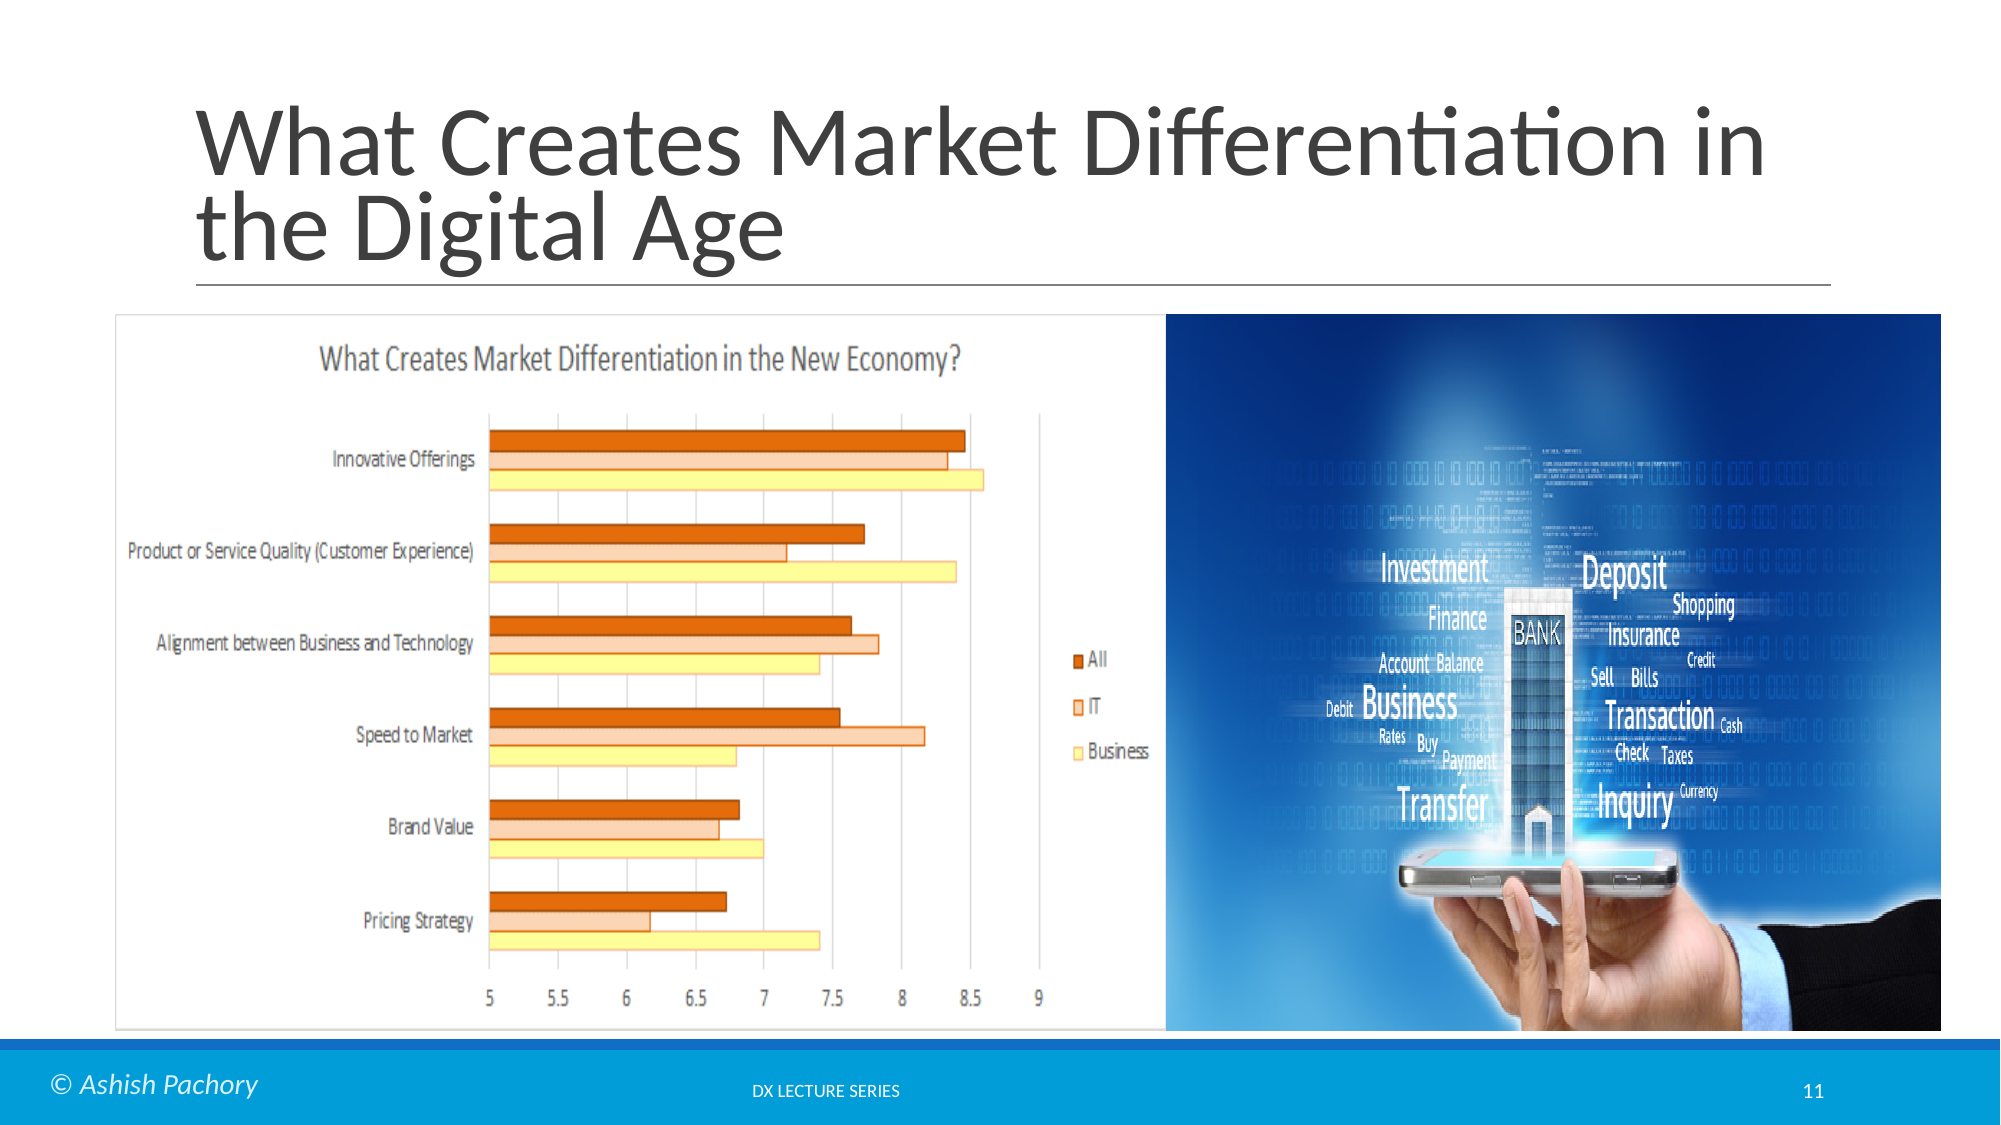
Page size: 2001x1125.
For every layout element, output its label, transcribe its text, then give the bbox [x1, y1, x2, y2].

slide_number ‹#› [1624, 1059, 1840, 1120]
title What Creates Market Differentiation in the Digital Age [180, 47, 1830, 285]
footer DX LECTURE SERIES [604, 1059, 1396, 1120]
picture [114, 314, 1941, 1031]
text_box © Ashish Pachory [33, 1057, 349, 1108]
